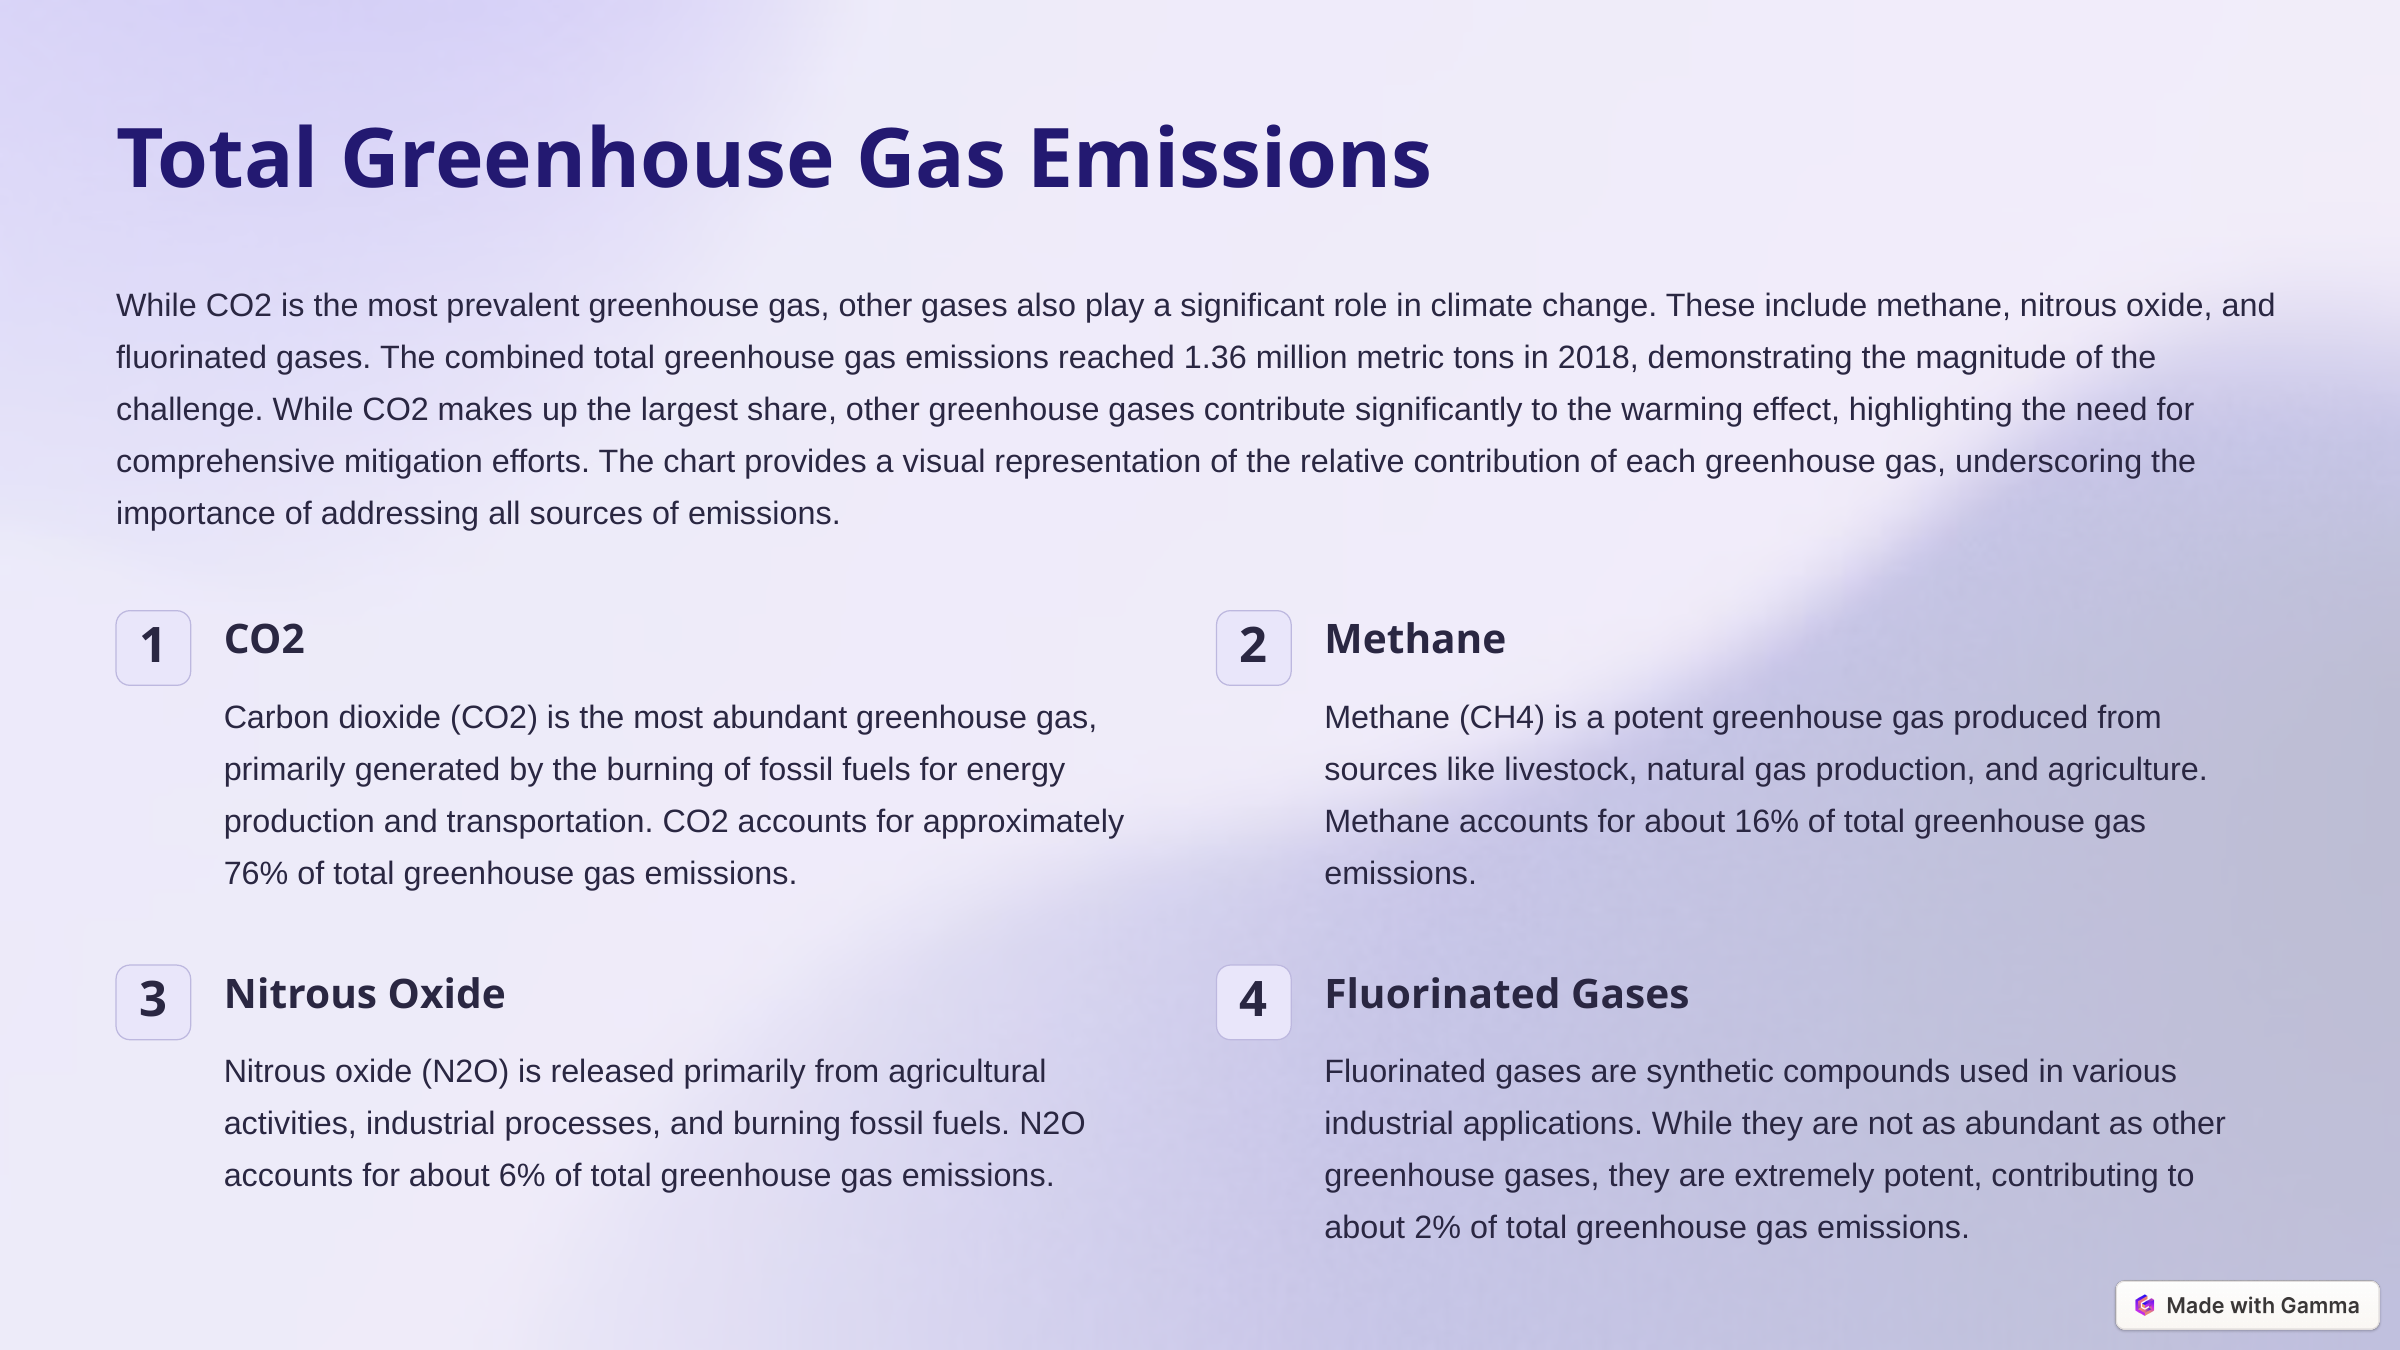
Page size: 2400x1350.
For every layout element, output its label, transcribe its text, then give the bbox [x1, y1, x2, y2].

text_box 4 [1238, 977, 1270, 1028]
text_box 3 [139, 977, 168, 1028]
text_box 2 [1239, 623, 1269, 673]
text_box Nitrous Oxide [223, 965, 639, 1017]
text_box [1216, 965, 1292, 1040]
text_box Methane [1324, 610, 1739, 663]
text_box Carbon dioxide (CO2) is the most abundant greenhouse gas, primarily generated by the burning of fossil fuels for energy production and transportation. CO2 accounts for approximately 76% of total greenhouse gas emissions. [223, 682, 1184, 895]
text_box Total Greenhouse Gas Emissions [116, 100, 1368, 205]
text_box [115, 610, 191, 686]
text_box 1 [143, 623, 164, 673]
text_box Methane (CH4) is a potent greenhouse gas produced from sources like livestock, natural gas production, and agriculture. Methane accounts for about 16% of total greenhouse gas emissions. [1324, 682, 2284, 895]
text_box Nitrous oxide (N2O) is released primarily from agricultural activities, industrial processes, and burning fossil fuels. N2O accounts for about 6% of total greenhouse gas emissions. [223, 1036, 1184, 1196]
text_box [1216, 610, 1292, 686]
text_box CO2 [223, 610, 639, 663]
text_box Fluorinated gases are synthetic compounds used in various industrial applications. While they are not as abundant as other greenhouse gases, they are extremely potent, contributing to about 2% of total greenhouse gas emissions. [1324, 1036, 2284, 1249]
text_box While CO2 is the most prevalent greenhouse gas, other gases also play a significant role in climate change. These include methane, nitrous oxide, and fluorinated gases. The combined total greenhouse gas emissions reached 1.36 million metric tons in 2018, demonstrating the magnitude of the challenge. While CO2 makes up the largest share, other greenhouse gases contribute significantly to the warming effect, highlighting the need for comprehensive mitigation efforts. The chart provides a visual representation of the relative contribution of each greenhouse gas, underscoring the importance of addressing all sources of emissions. [116, 270, 2284, 537]
text_box Fluorinated Gases [1324, 965, 1739, 1017]
picture [2106, 1271, 2389, 1339]
text_box [115, 965, 191, 1040]
